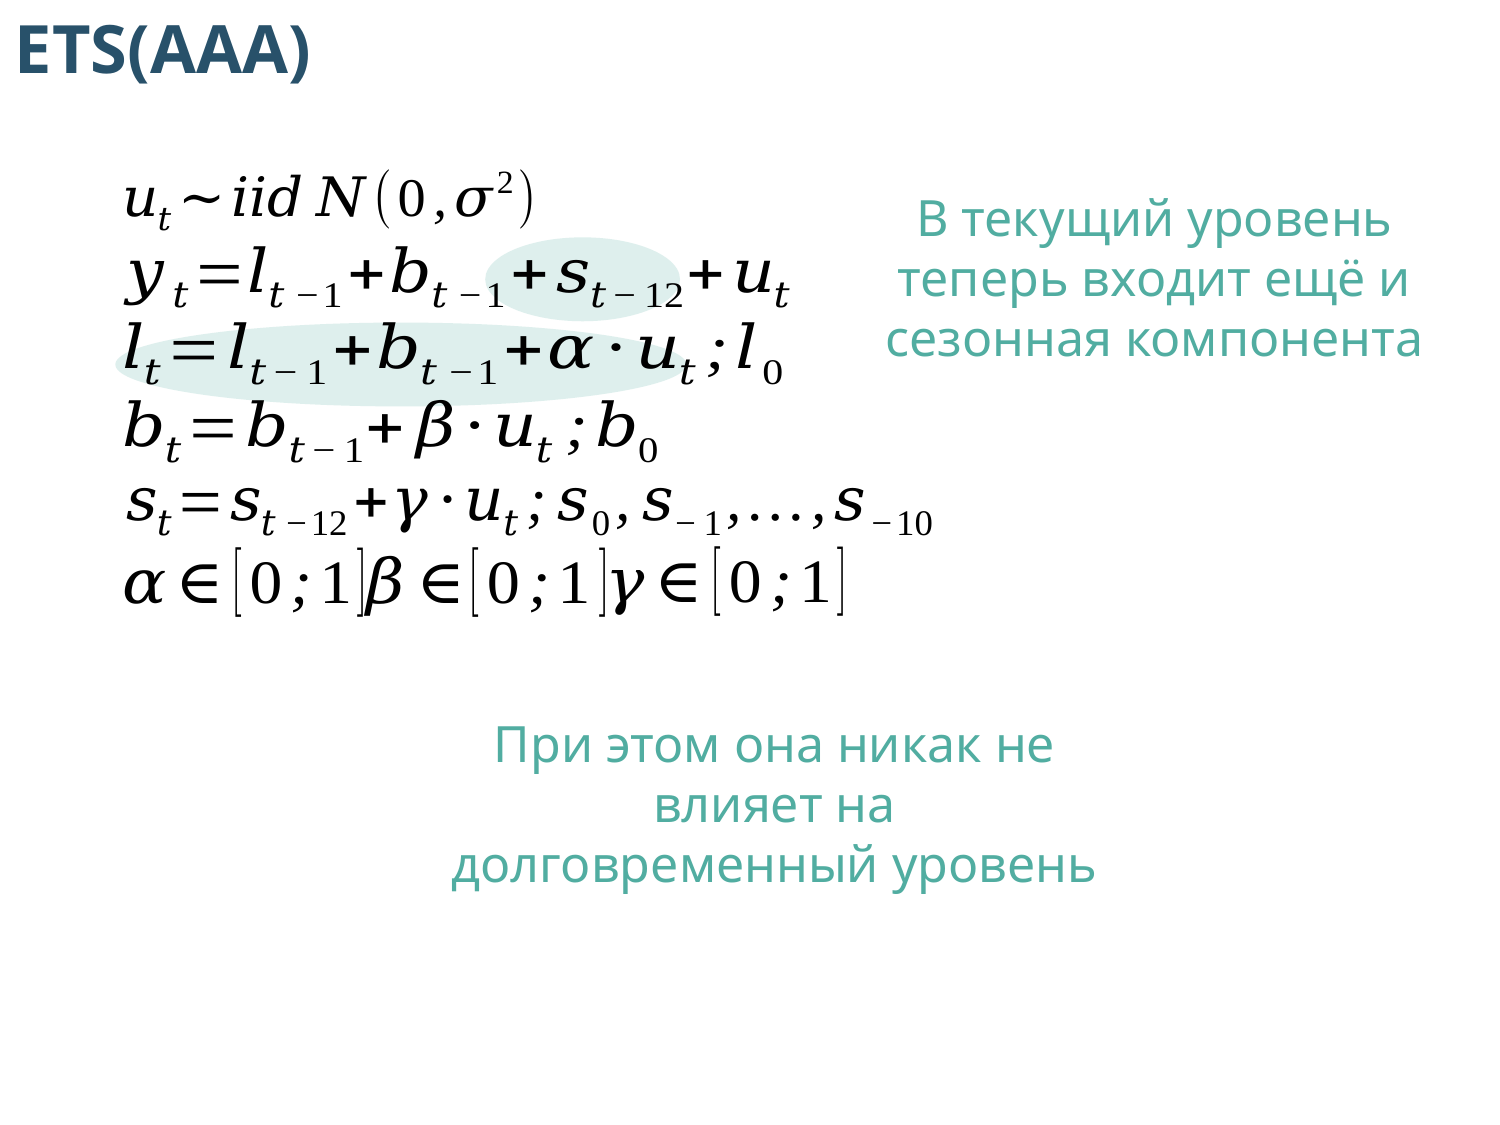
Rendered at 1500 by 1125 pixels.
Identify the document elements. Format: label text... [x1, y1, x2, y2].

text_box ETS(AAA) [0, 0, 1500, 96]
text_box В текущий уровень теперь входит ещё и сезонная компонента [859, 178, 1450, 374]
text_box При этом она никак не влияет на долговременный уровень [419, 705, 1130, 901]
text_box [483, 235, 683, 324]
text_box [113, 320, 687, 409]
